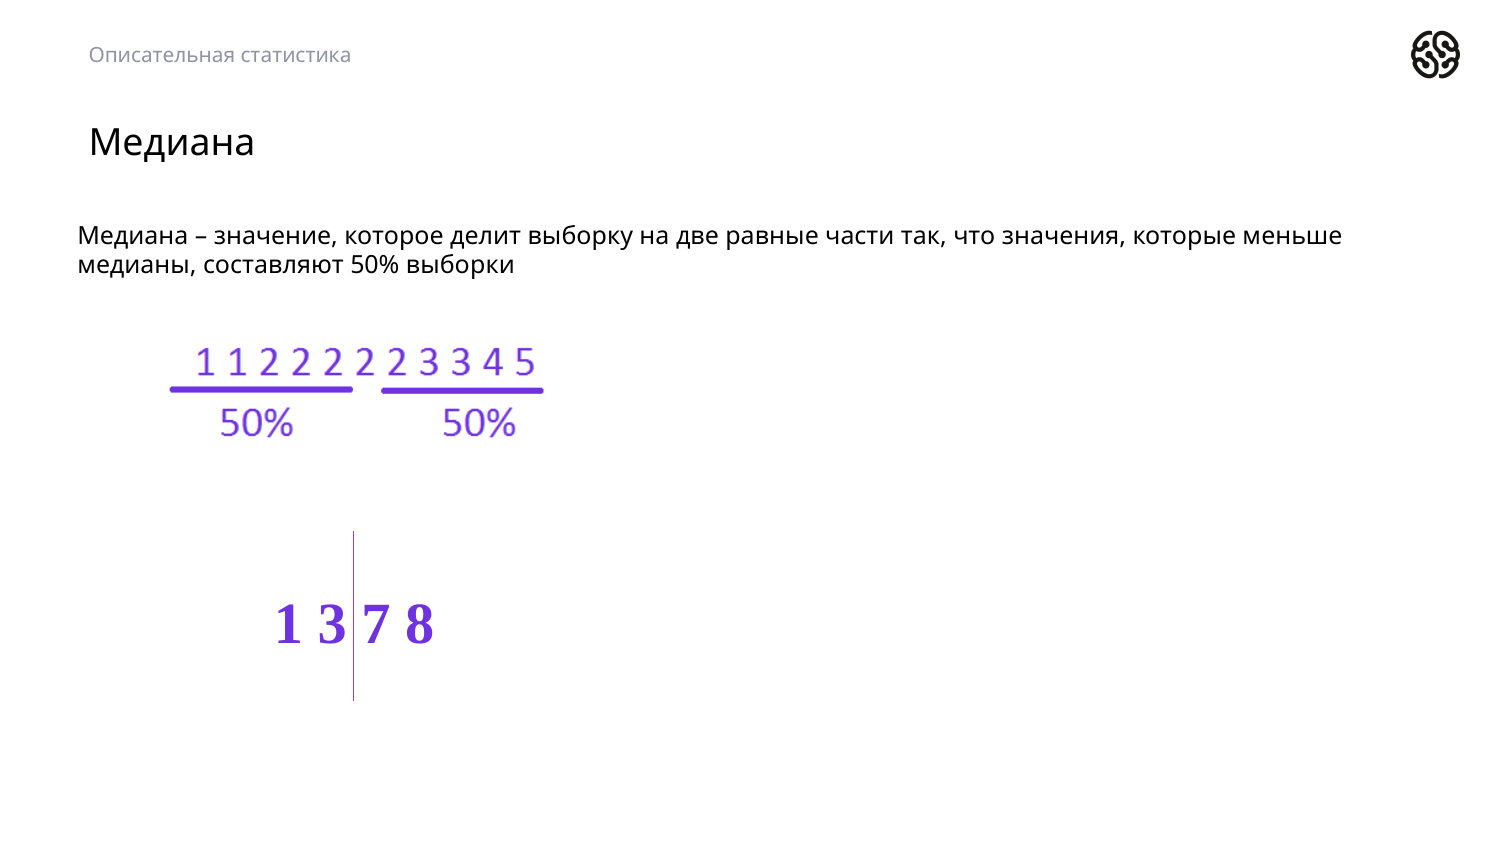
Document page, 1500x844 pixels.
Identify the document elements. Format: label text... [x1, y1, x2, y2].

subtitle Описательная статистика [88, 24, 1066, 84]
title Медиана [88, 118, 1412, 164]
picture [159, 332, 567, 456]
picture [1411, 30, 1460, 79]
text_box Медиана – значение, которое делит выборку на две равные части так, что значения, которые меньше медианы, составляют 50% выборки [77, 219, 1401, 751]
